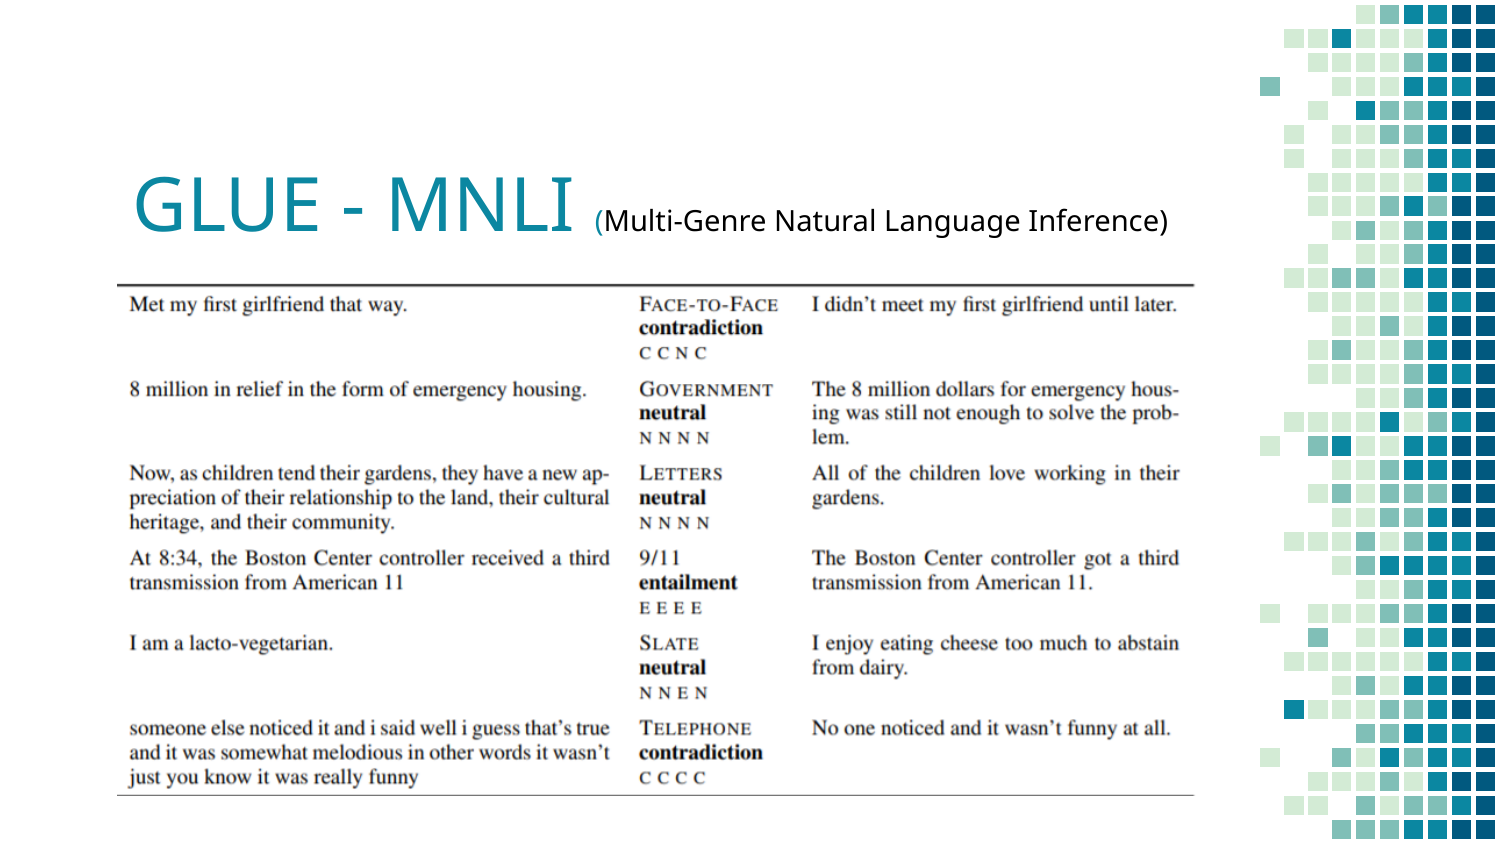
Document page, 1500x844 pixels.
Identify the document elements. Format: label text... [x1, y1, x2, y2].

picture [117, 283, 1198, 796]
title GLUE - MNLI (Multi-Genre Natural Language Inference) [117, 121, 1227, 262]
